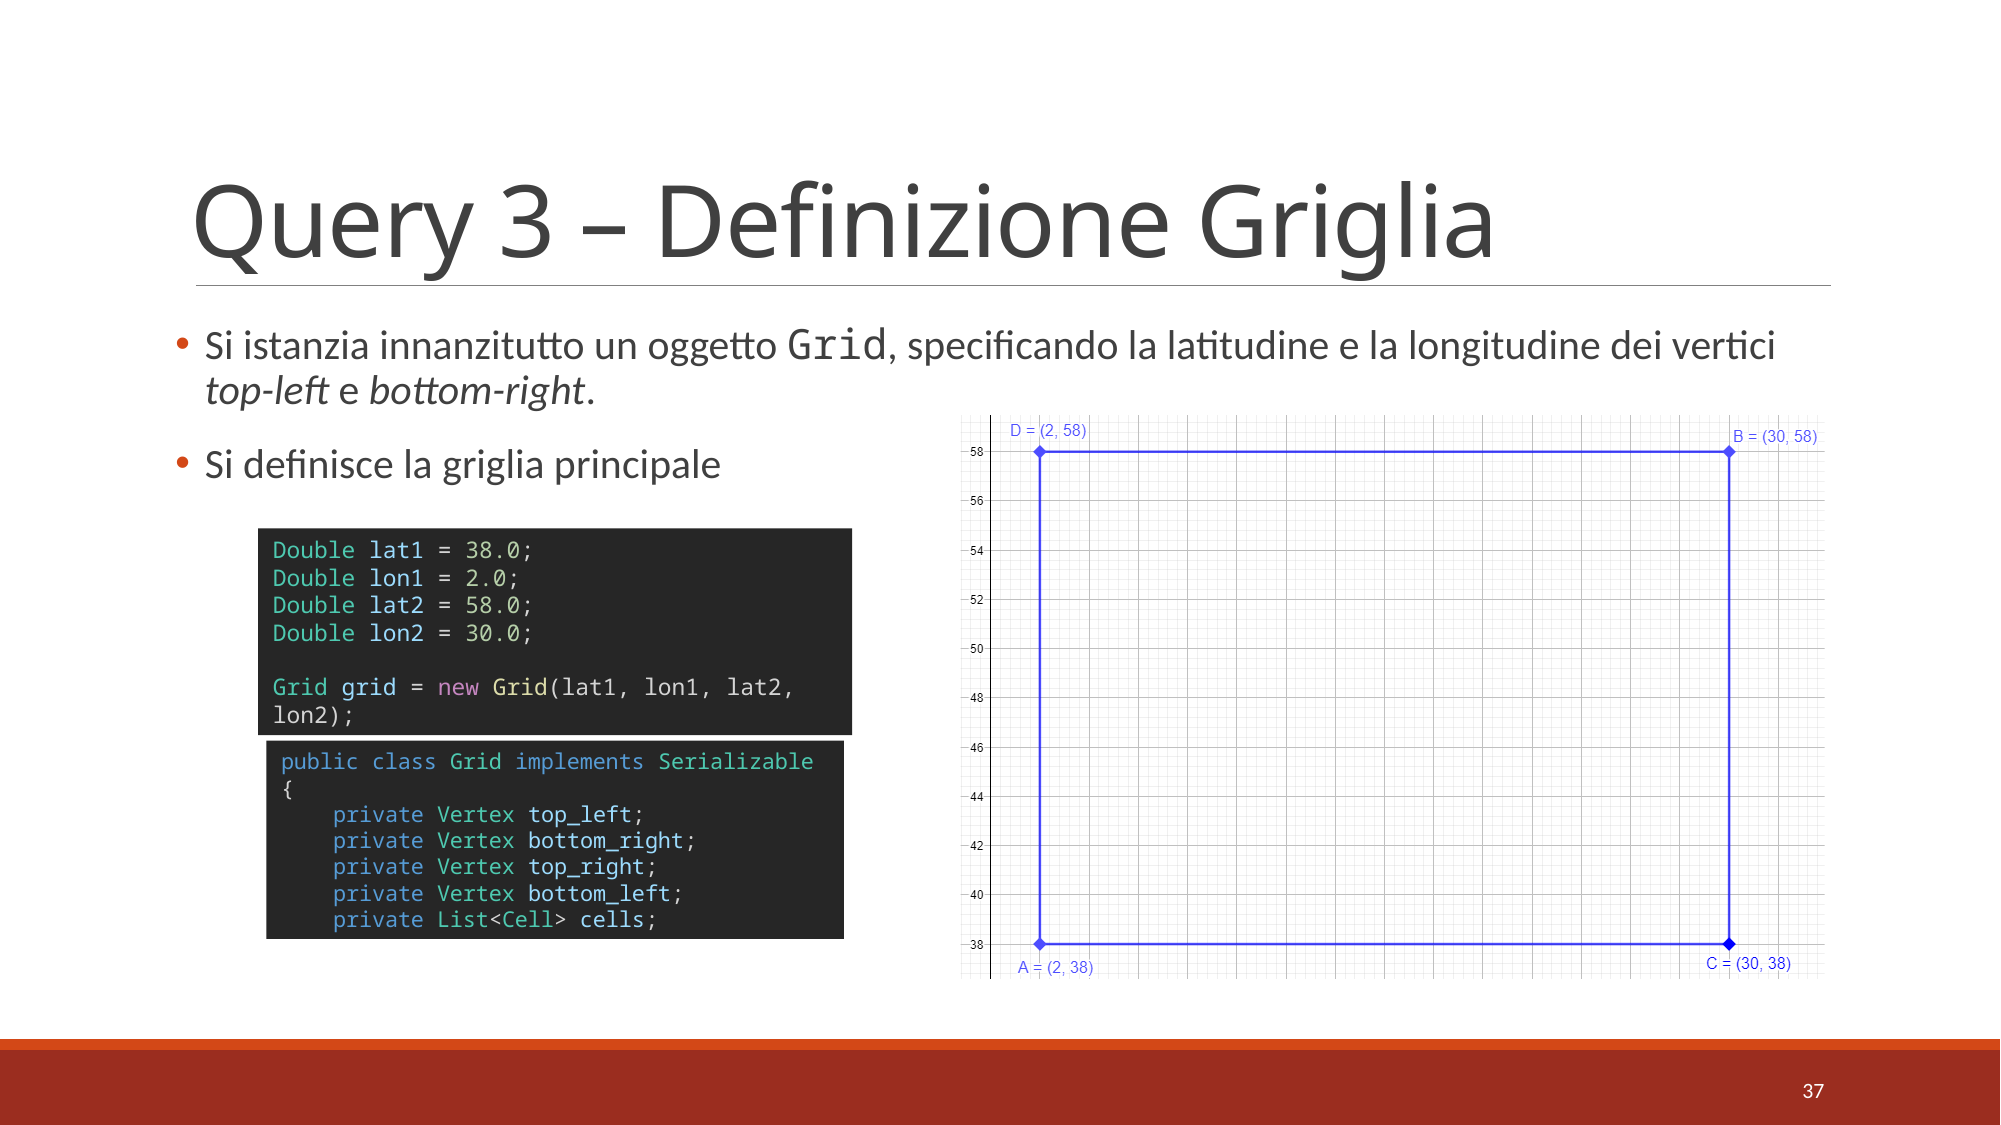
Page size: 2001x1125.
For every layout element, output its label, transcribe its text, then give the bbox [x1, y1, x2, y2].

text_box public class Grid implements Serializable { private Vertex top_left; private Vertex bottom_right; private Vertex top_right; private Vertex bottom_left; private List<Cell> cells; [266, 740, 844, 939]
slide_number 37 [1624, 1059, 1840, 1120]
picture [960, 414, 1826, 979]
text_box Double lat1 = 38.0; Double lon1 = 2.0; Double lat2 = 58.0; Double lon2 = 30.0; Grid grid = new Grid(lat1, lon1, lat2, lon2); [258, 528, 853, 736]
title Query 3 – Definizione Griglia [175, 47, 1826, 285]
list Si istanzia innanzitutto un oggetto Grid, specificando la latitudine e la longitudine dei vertici top-left e bottom-right. Si definisce la griglia principale [175, 315, 1826, 498]
